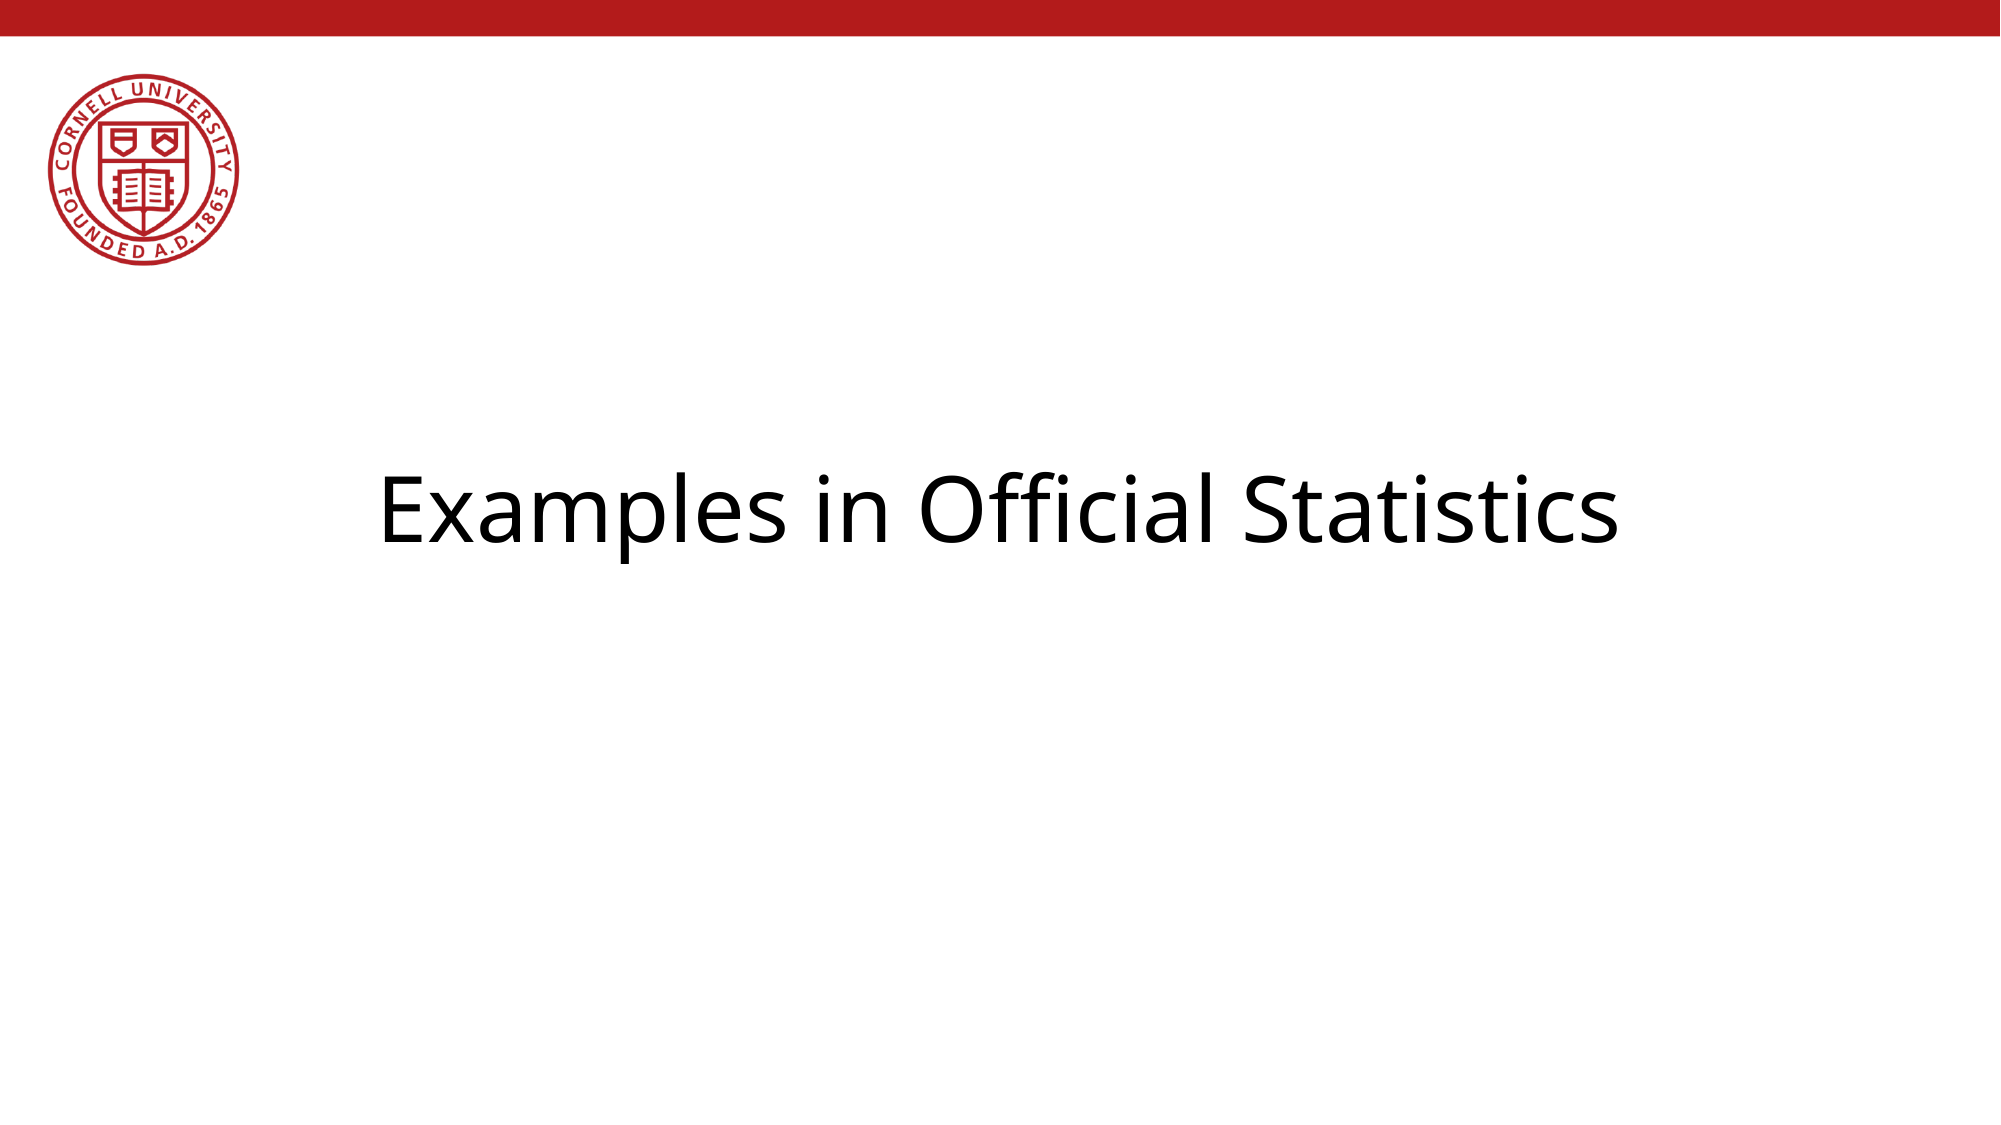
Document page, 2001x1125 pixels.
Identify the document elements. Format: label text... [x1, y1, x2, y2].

picture [39, 65, 267, 274]
title Examples in Official Statistics [197, 404, 1803, 622]
